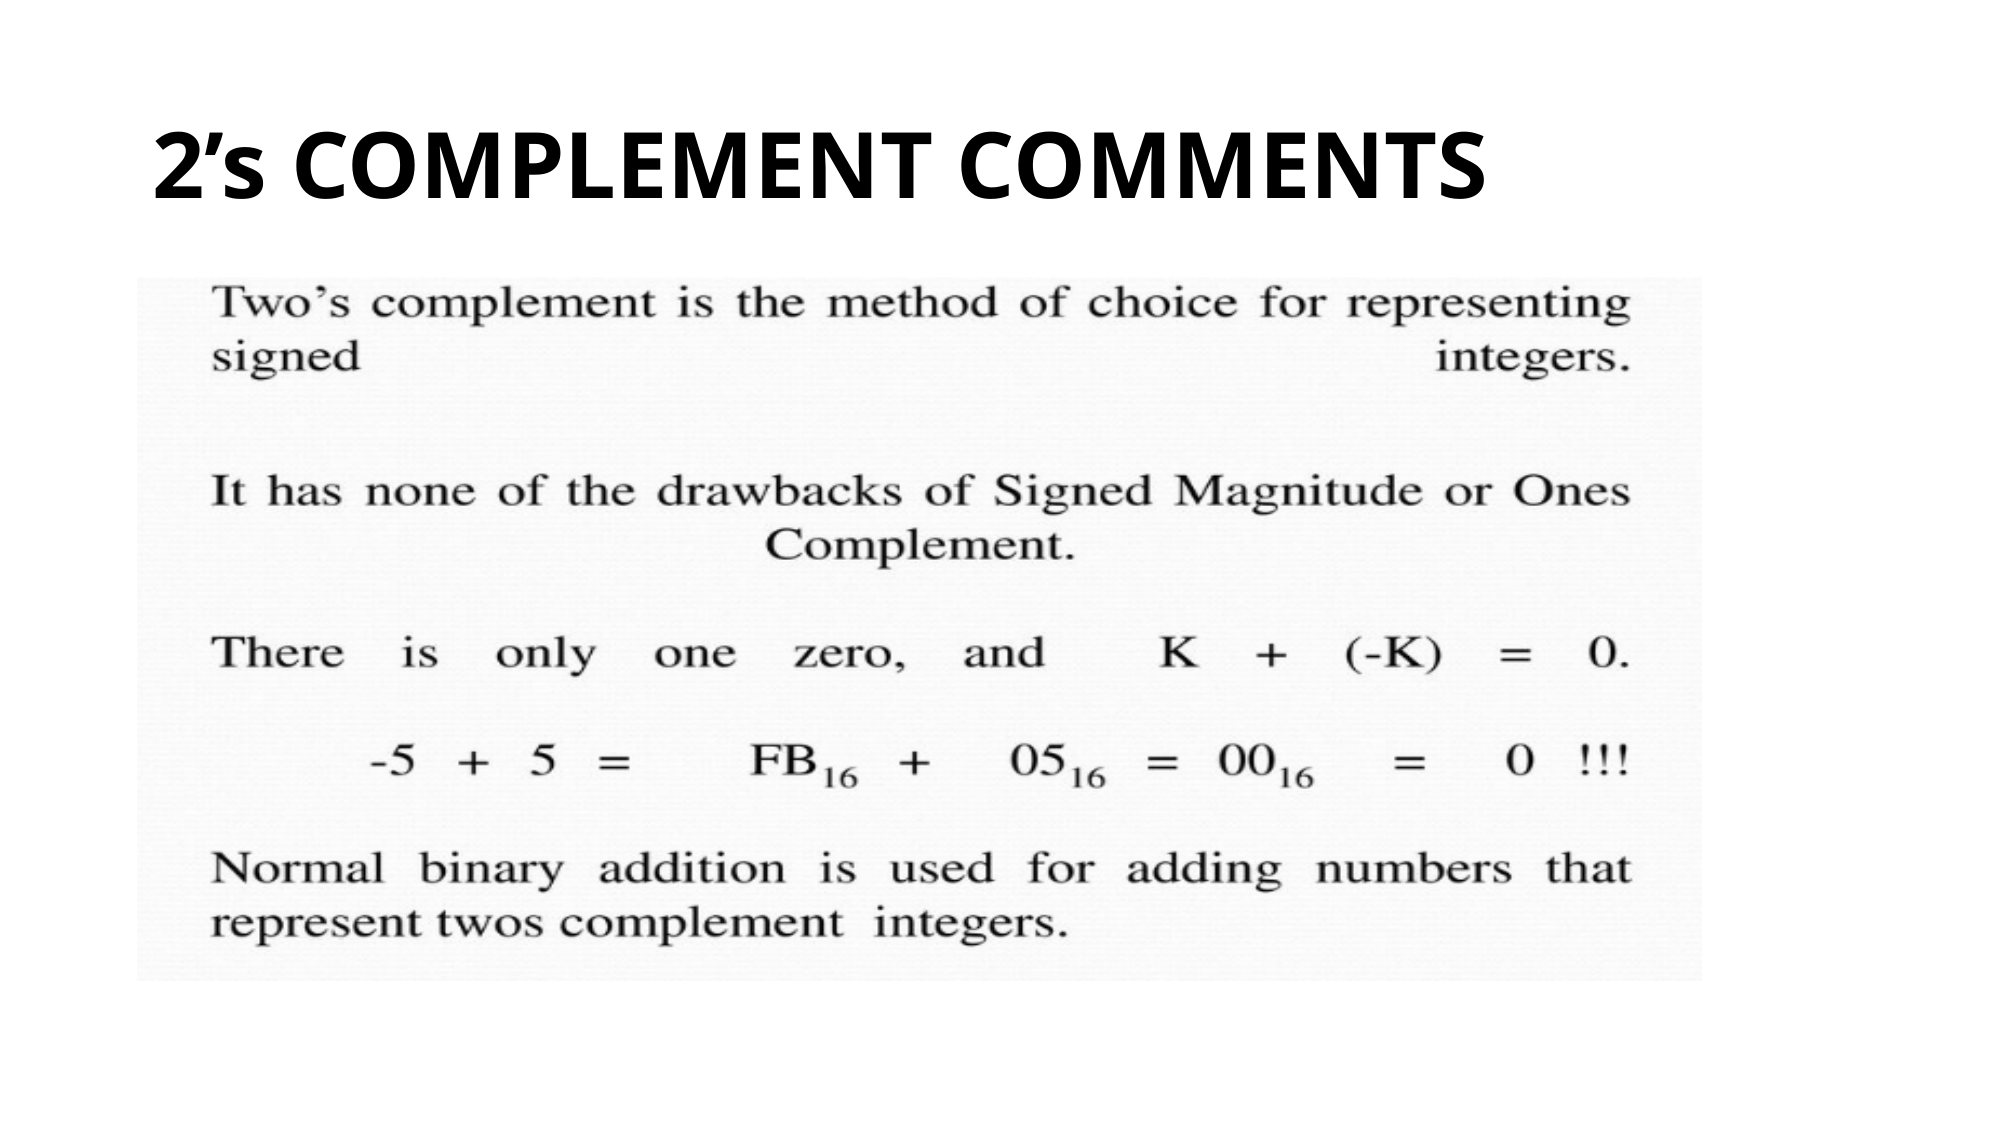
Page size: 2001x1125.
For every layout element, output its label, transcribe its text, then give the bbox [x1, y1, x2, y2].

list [137, 277, 1702, 981]
title 2’s COMPLEMENT COMMENTS [137, 59, 1863, 278]
